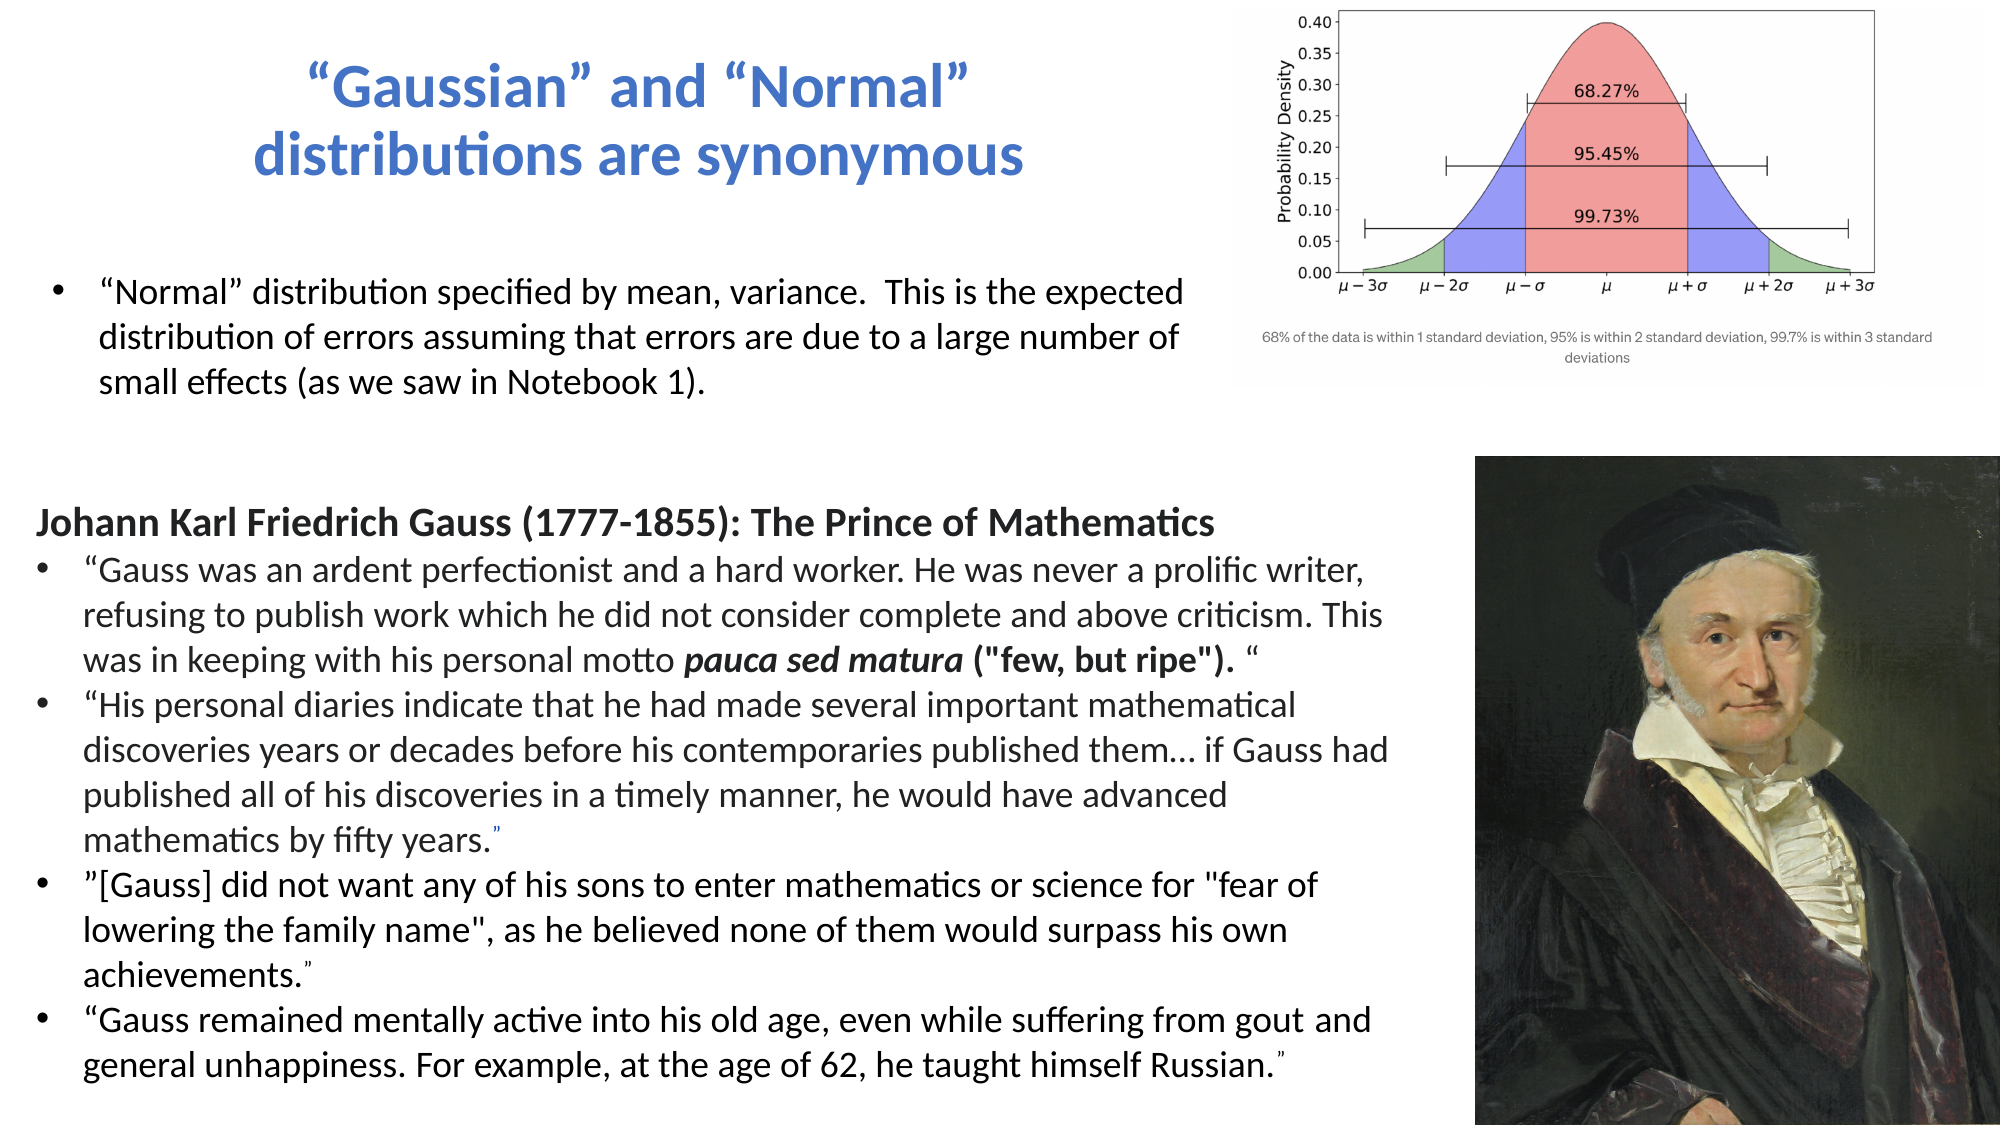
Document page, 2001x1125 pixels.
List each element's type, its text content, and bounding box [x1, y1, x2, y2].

text_box Johann Karl Friedrich Gauss (1777-1855): The Prince of Mathematics “Gauss was an ardent perfectionist and a hard worker. He was never a prolific writer, refusing to publish work which he did not consider complete and above criticism. This was in keeping with his personal motto pauca sed matura ("few, but ripe"). “ “His personal diaries indicate that he had made several important mathematical discoveries years or decades before his contemporaries published them… if Gauss had published all of his discoveries in a timely manner, he would have advanced mathematics by fifty years.” ”[Gauss] did not want any of his sons to enter mathematics or science for "fear of lowering the family name", as he believed none of them would surpass his own achievements.” “Gauss remained mentally active into his old age, even while suffering from gout and general unhappiness. For example, at the age of 62, he taught himself Russian.” [21, 487, 1427, 1093]
text_box “Normal” distribution specified by mean, variance. This is the expected distribution of errors assuming that errors are due to a large number of small effects (as we saw in Notebook 1). [37, 259, 1213, 410]
title “Gaussian” and “Normal” distributions are synonymous [123, 45, 1156, 197]
picture [1475, 456, 2000, 1125]
picture [1230, 6, 1986, 388]
